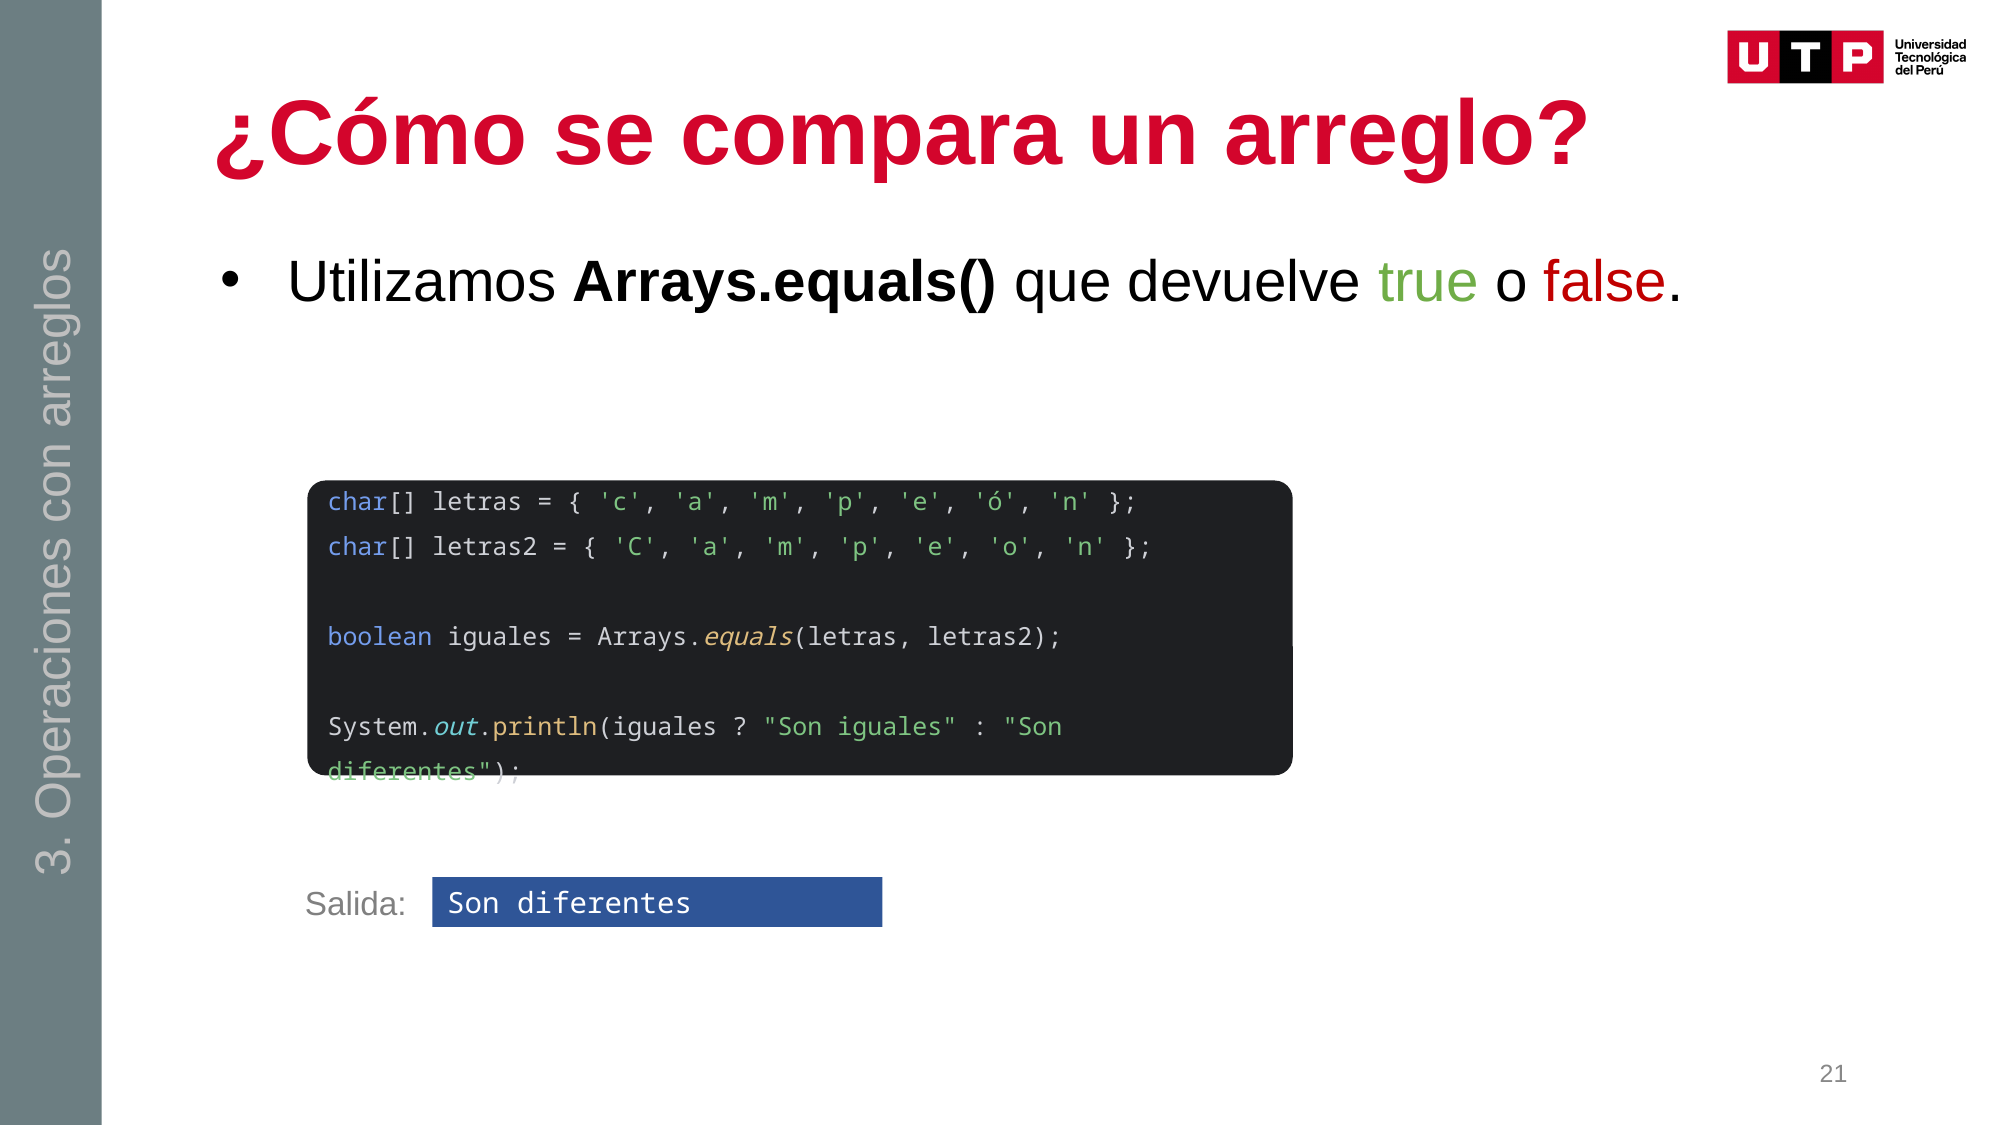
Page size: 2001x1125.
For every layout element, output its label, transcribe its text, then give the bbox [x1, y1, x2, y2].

text_box Son diferentes [456, 877, 883, 927]
text_box 3. Operaciones con arreglos [0, 0, 104, 1125]
text_box char[] letras = { 'c', 'a', 'm', 'p', 'e', 'ó', 'n' }; char[] letras2 = { 'C', 'a', 'm', 'p', 'e', 'o', 'n' }; boolean iguales = Arrays.equals(letras, letras2); System.out.println(iguales ? "Son iguales" : "Son diferentes"); [307, 480, 1293, 776]
title ¿Cómo se compara un arreglo? [197, 70, 1863, 200]
slide_number 21 [1412, 1042, 1863, 1103]
text_box Salida: [290, 874, 456, 930]
list Utilizamos Arrays.equals() que devuelve true o false. [197, 235, 1863, 1021]
picture [1716, 22, 1973, 89]
